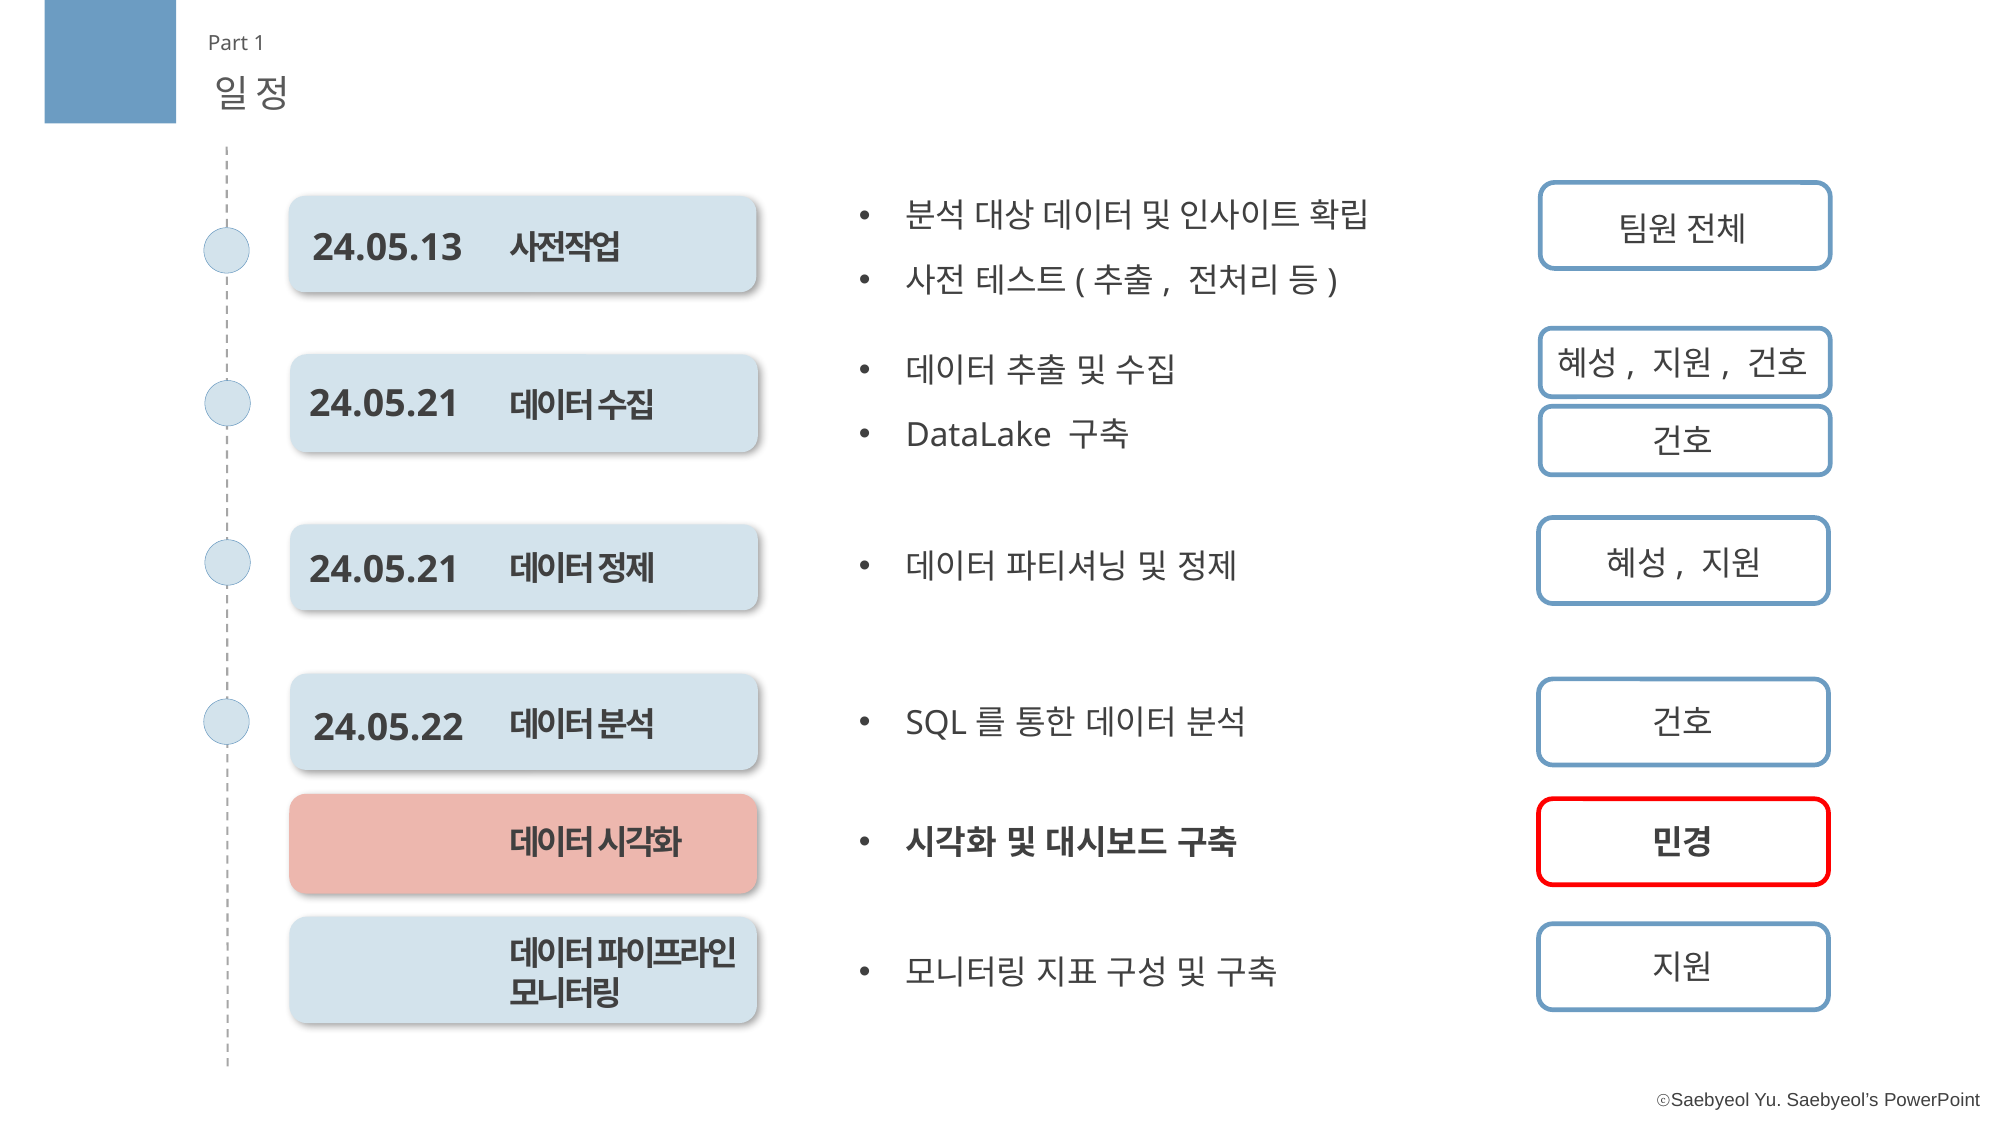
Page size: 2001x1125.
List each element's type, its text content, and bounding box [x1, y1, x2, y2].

text_box [228, 697, 251, 746]
text_box [288, 792, 759, 895]
text_box 모니터링 지표 구성 및 구축 [843, 944, 1470, 999]
text_box 데이터 추출 및 수집 [843, 341, 1470, 397]
text_box 24.05.22 [298, 695, 479, 756]
text_box [289, 353, 759, 454]
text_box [1538, 182, 1831, 269]
text_box [288, 915, 755, 1025]
text_box SQL를 통한 데이터 분석 [843, 694, 1470, 749]
text_box 일정 [199, 62, 305, 123]
text_box 데이터 분석 [494, 695, 727, 751]
text_box [203, 538, 226, 587]
text_box 24.05.21 [293, 536, 475, 597]
text_box [228, 226, 251, 275]
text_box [1538, 406, 1831, 475]
text_box 데이터 파이프라인 모니터링 [494, 924, 824, 1020]
text_box 24.05.21 [293, 371, 475, 432]
text_box DataLake 구축 [843, 405, 1470, 461]
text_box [1538, 328, 1831, 397]
text_box 분석 대상 데이터 및 인사이트 확립 [843, 187, 1470, 243]
text_box [289, 523, 759, 612]
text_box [1538, 678, 1829, 765]
text_box 24.05.13 [297, 214, 478, 275]
text_box Part 1 [193, 22, 281, 63]
text_box [202, 226, 226, 275]
text_box 데이터 시각화 [494, 813, 725, 869]
text_box [203, 379, 226, 427]
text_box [1538, 798, 1829, 885]
text_box [228, 379, 252, 427]
text_box 데이터 정제 [494, 539, 729, 595]
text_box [1538, 923, 1829, 1010]
text_box [228, 538, 252, 587]
text_box [44, 0, 177, 124]
text_box 데이터 수집 [494, 376, 725, 432]
text_box 데이터 파티셔닝 및 정제 [843, 537, 1470, 593]
text_box 사전 테스트(추출, 전처리 등) [843, 251, 1470, 307]
text_box [289, 672, 759, 771]
text_box 사전작업 [494, 218, 757, 274]
text_box 시각화 및 대시보드 구축 [843, 813, 1470, 869]
text_box [202, 697, 226, 746]
text_box [287, 194, 758, 294]
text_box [1538, 517, 1829, 604]
